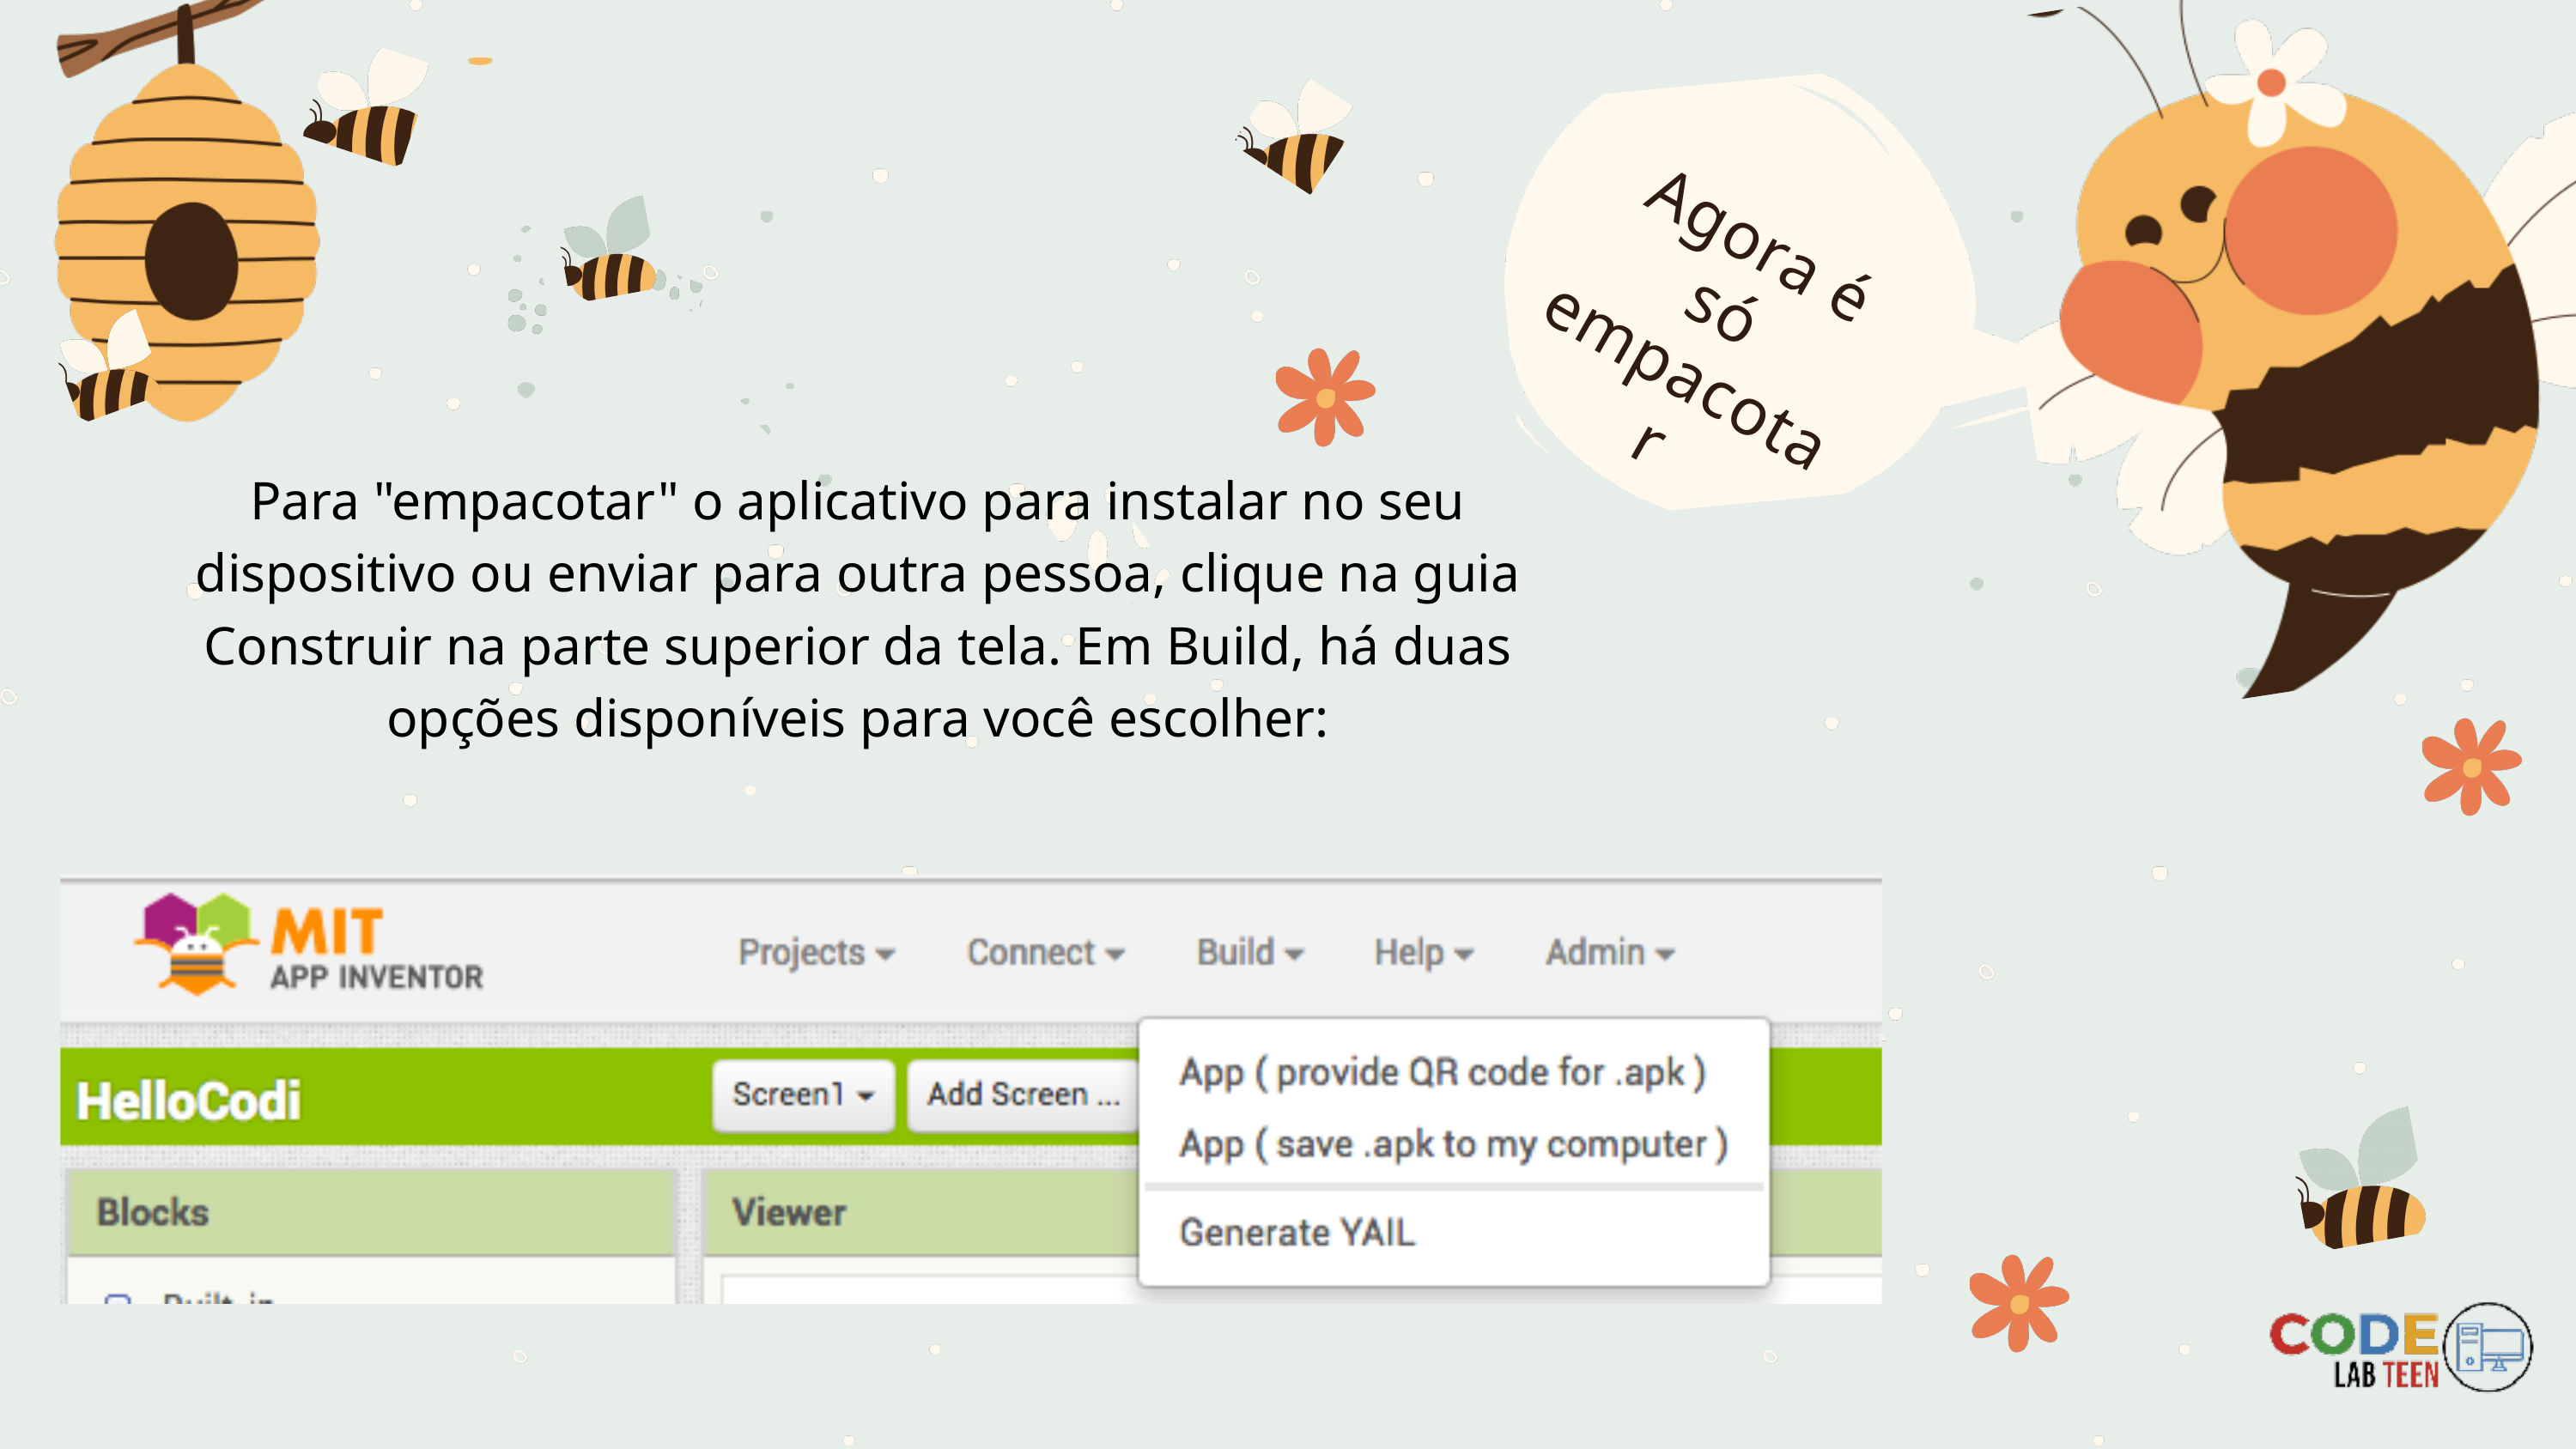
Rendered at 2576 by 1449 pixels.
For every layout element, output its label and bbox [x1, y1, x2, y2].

text_box [1327, 0, 2576, 1449]
text_box [1427, 0, 2393, 724]
text_box [0, 0, 1327, 1449]
